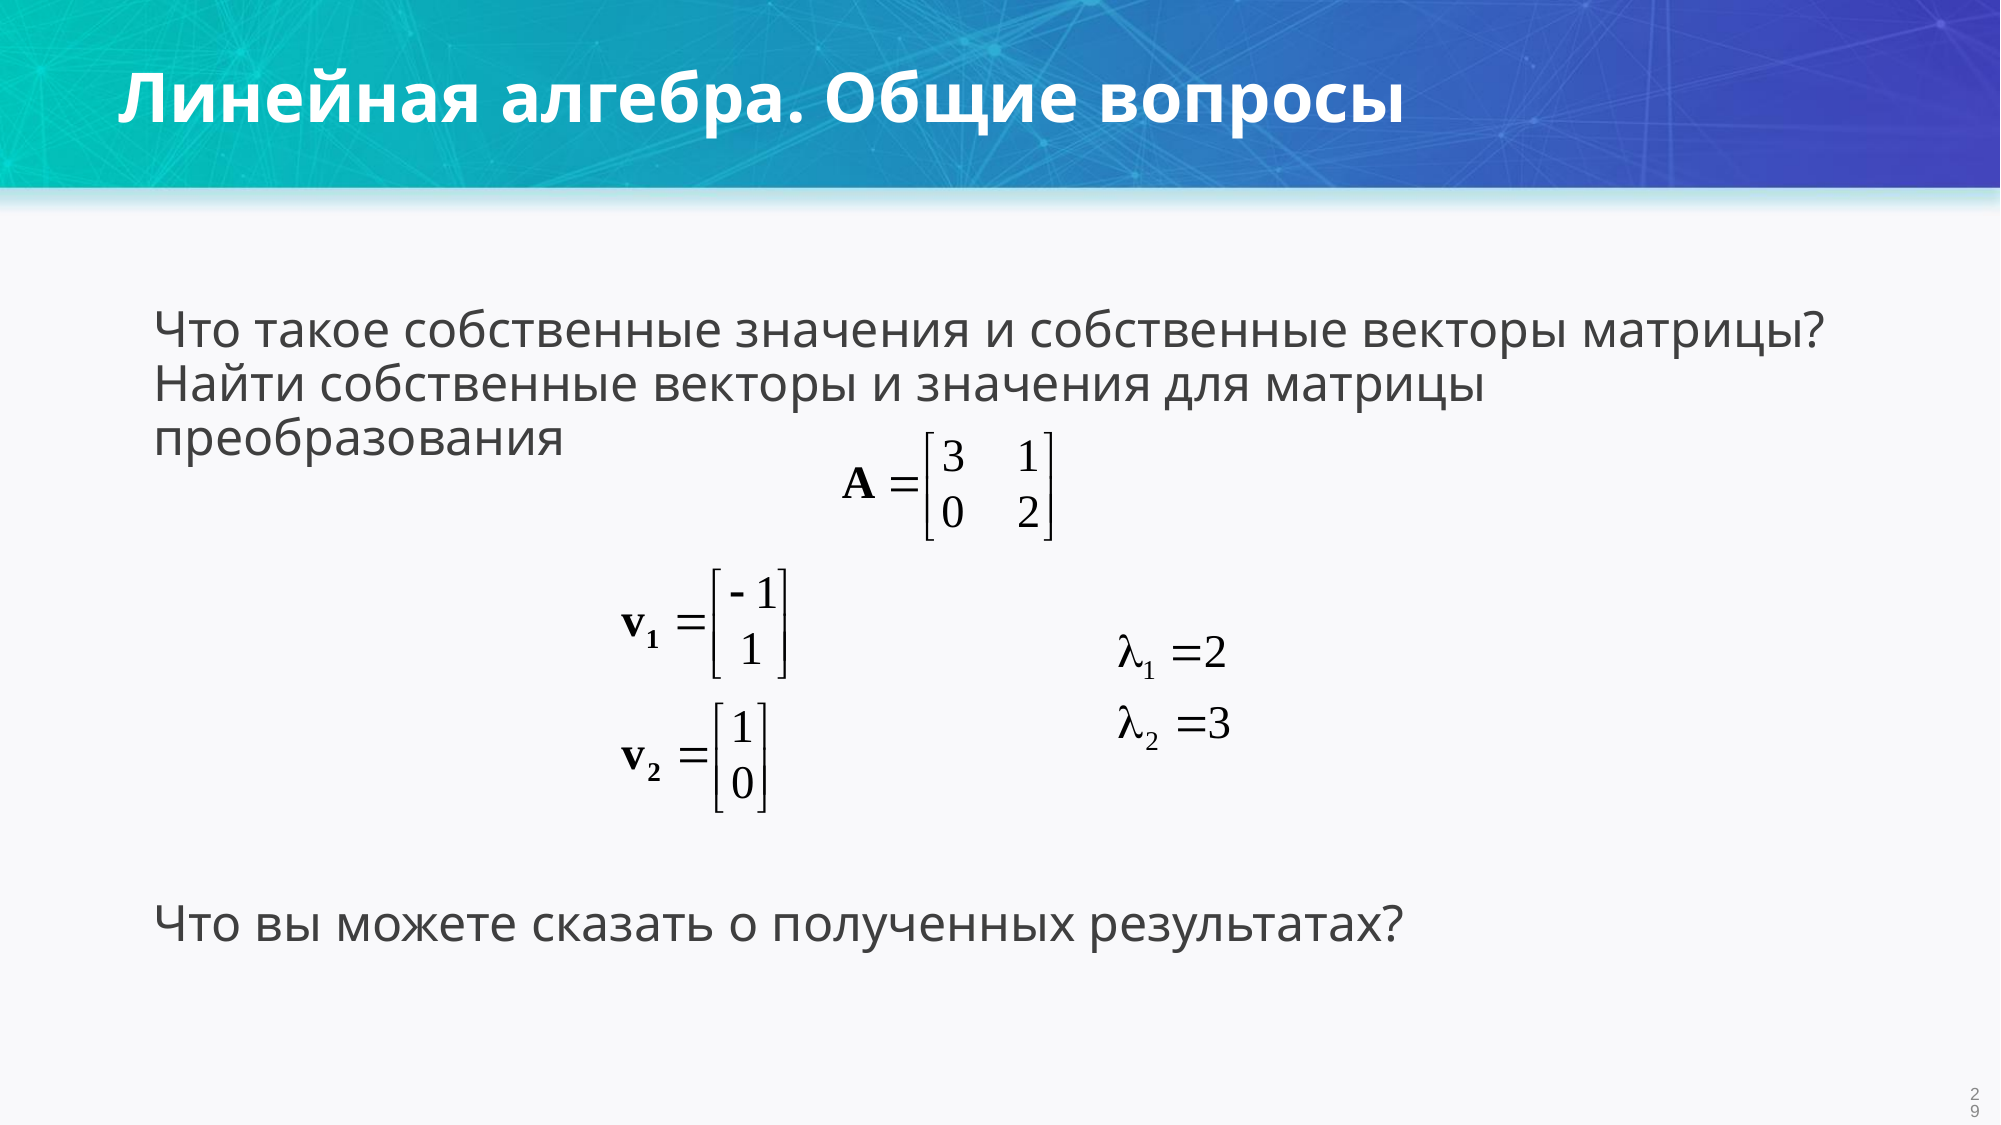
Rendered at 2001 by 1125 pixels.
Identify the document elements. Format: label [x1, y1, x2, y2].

picture [0, 0, 2000, 1125]
text_box [834, 425, 1068, 549]
text_box [613, 562, 802, 821]
text_box [1111, 622, 1236, 760]
